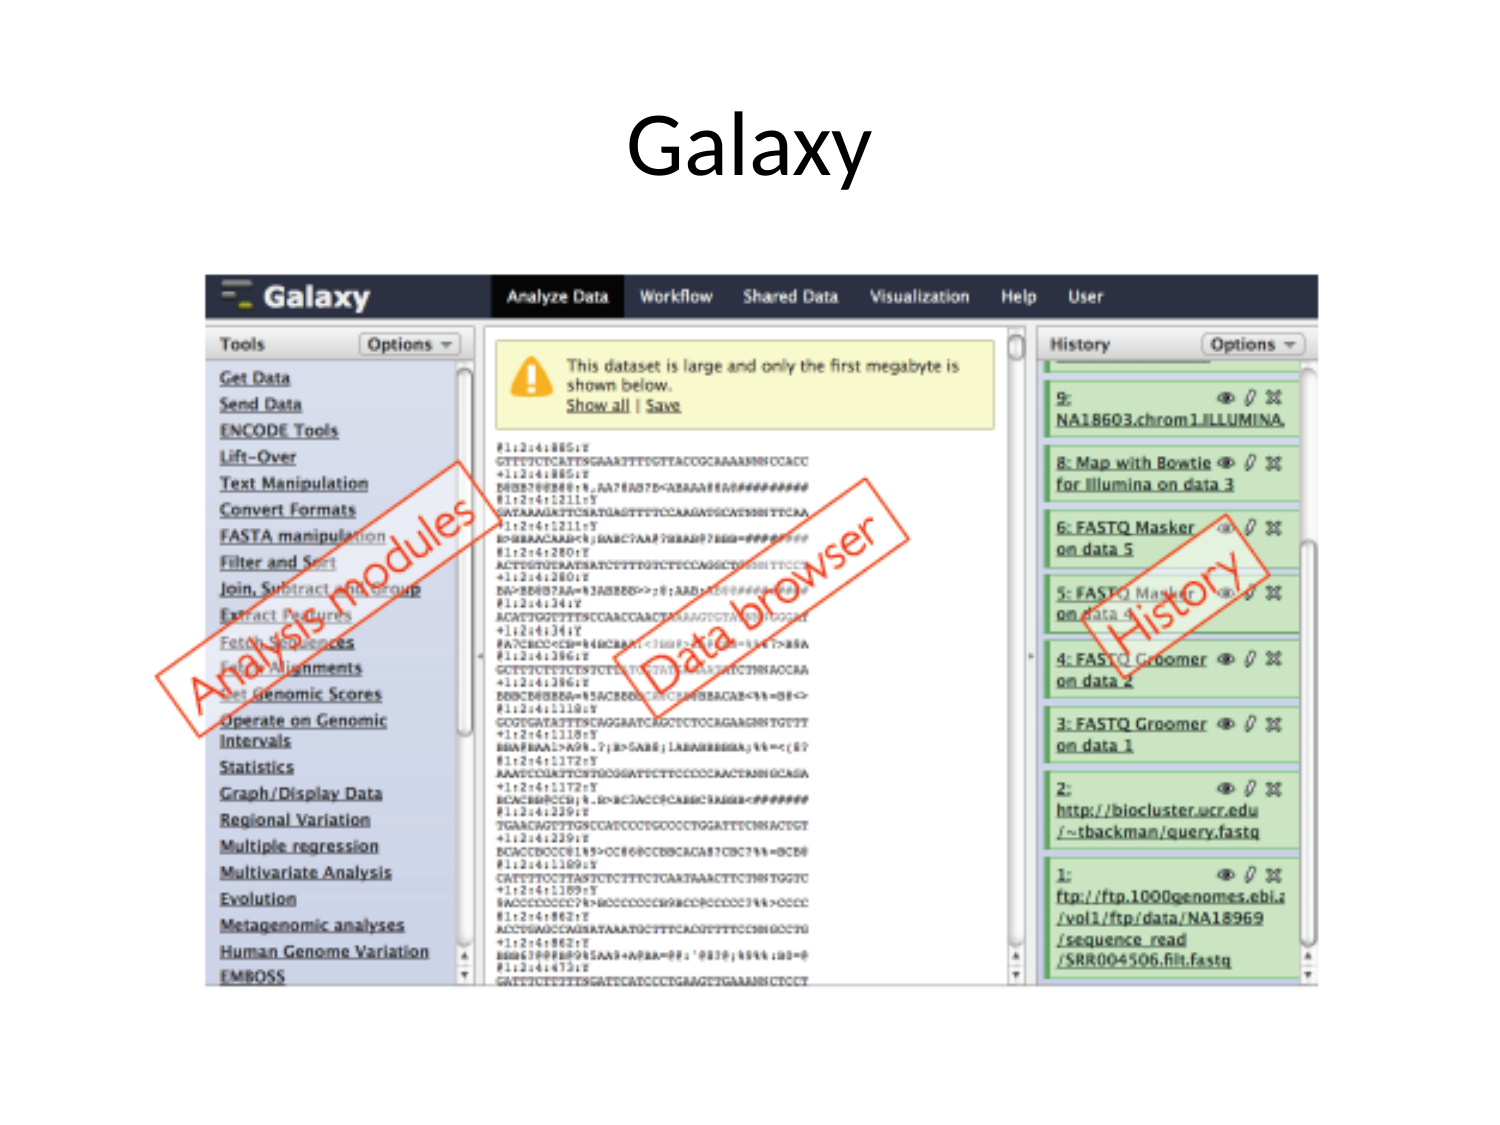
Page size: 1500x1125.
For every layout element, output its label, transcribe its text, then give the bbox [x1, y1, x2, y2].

picture [150, 249, 1351, 1019]
text_box Galaxy [74, 45, 1425, 233]
